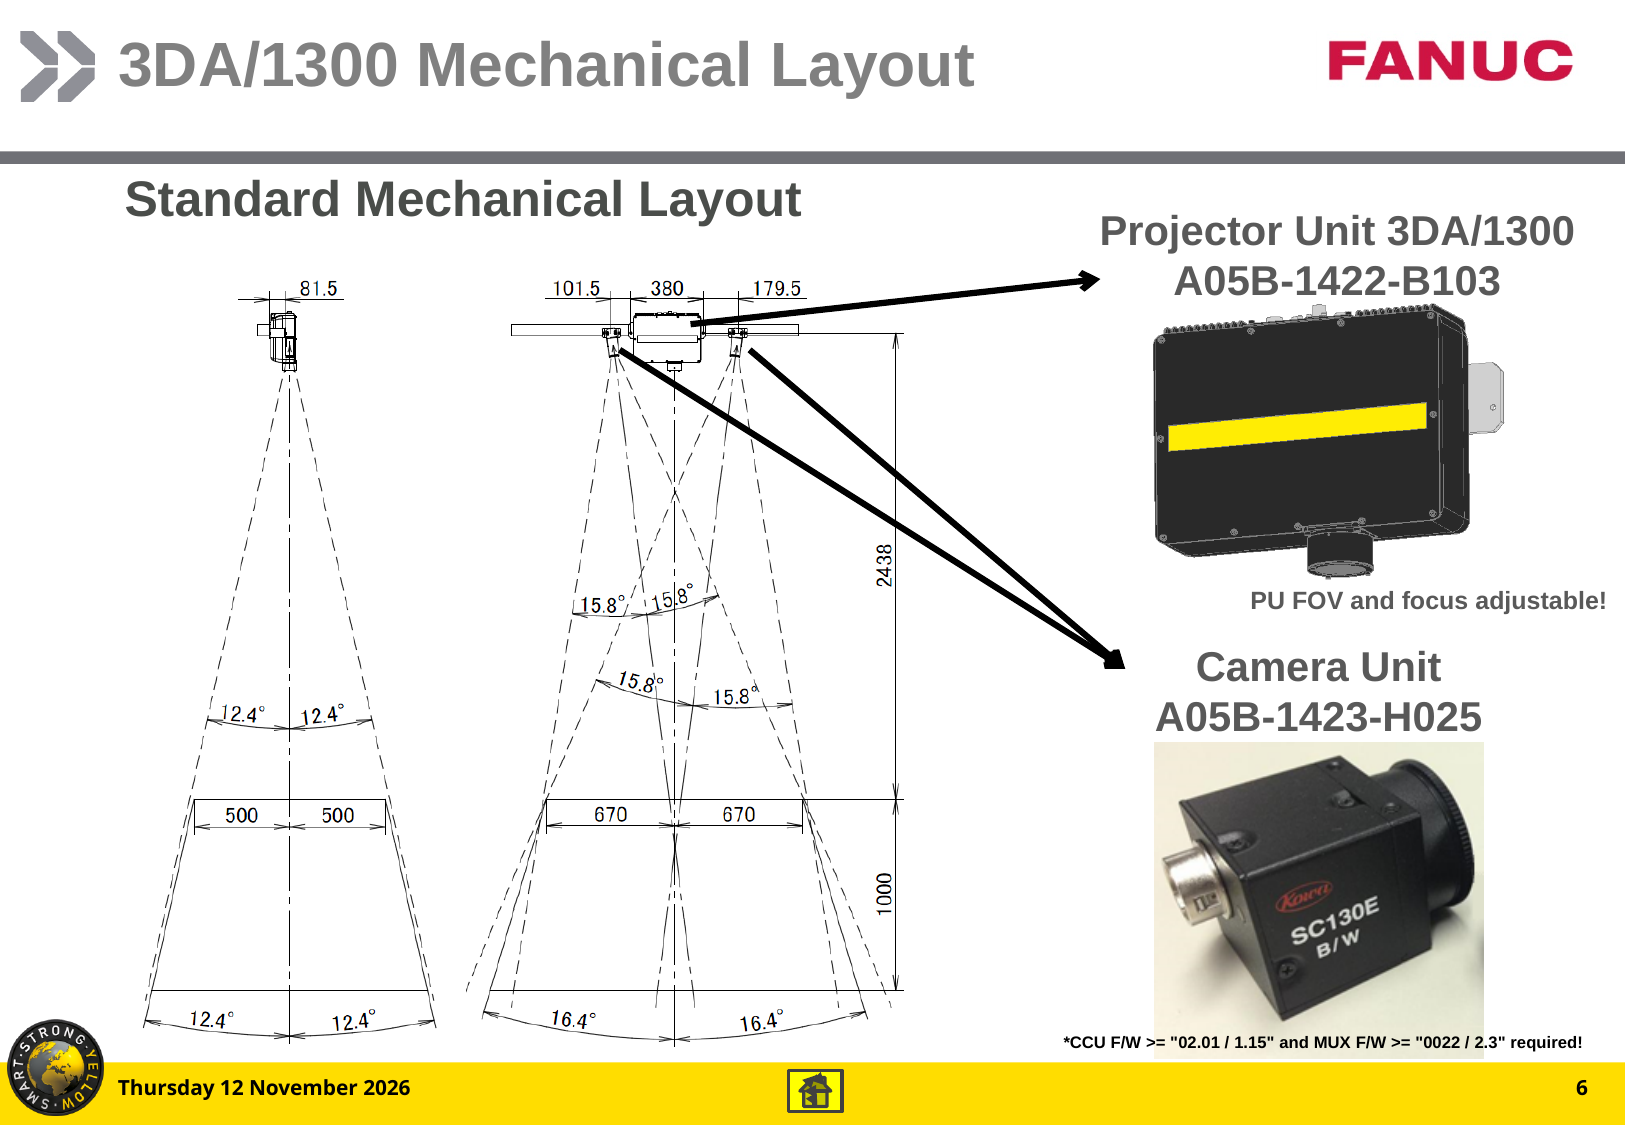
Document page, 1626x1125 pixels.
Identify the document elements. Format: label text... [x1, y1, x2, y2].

text_box PU FOV and focus adjustable! [1235, 577, 1623, 622]
title 3DA/1300 Mechanical Layout [0, 0, 1625, 126]
text_box Camera Unit A05B-1423-H025 [1139, 632, 1498, 748]
picture [7, 1019, 104, 1116]
text_box Projector Unit 3DA/1300 A05B-1422-B103 [1084, 256, 1591, 311]
text_box *CCU F/W >= "02.01 / 1.15" and MUX F/W >= "0022 / 2.3" required! [1489, 1024, 1604, 1060]
text_box *CCU F/W >= "02.01 / 1.15" and MUX F/W >= "0022 / 2.3" required! [1048, 1024, 1149, 1060]
picture [1135, 294, 1516, 587]
picture [1153, 742, 1484, 1059]
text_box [690, 278, 1101, 325]
text_box [788, 1070, 842, 1112]
list Standard Mechanical Layout [0, 137, 1625, 256]
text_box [619, 349, 1126, 670]
slide_number 6 [1343, 1062, 1589, 1125]
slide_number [117, 1062, 843, 1125]
picture [127, 275, 922, 1048]
